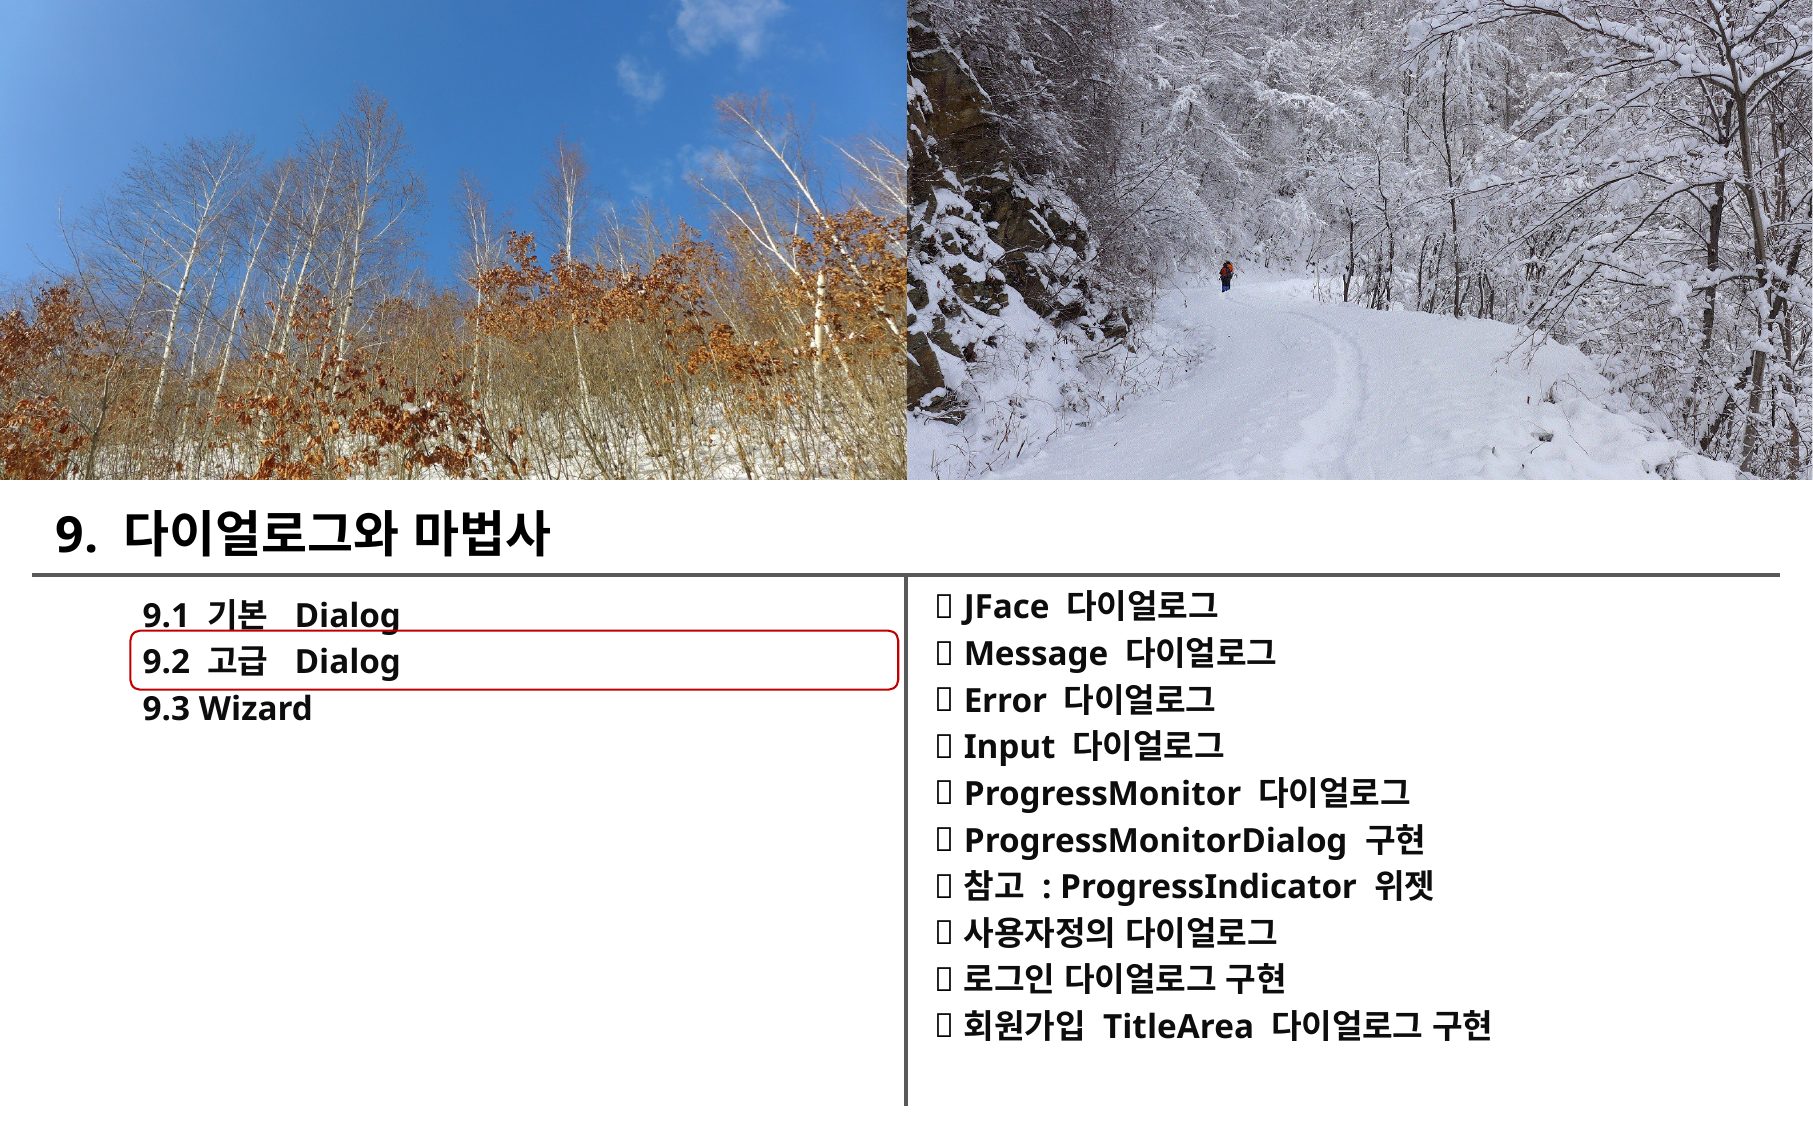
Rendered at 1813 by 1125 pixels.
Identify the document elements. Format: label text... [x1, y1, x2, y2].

list 9. 다이얼로그와 마법사 [55, 491, 895, 575]
text_box JFace 다이얼로그 Message 다이얼로그 Error 다이얼로그 Input 다이얼로그 ProgressMonitor 다이얼로그 ProgressMonitorDialog 구현 참고 : ProgressIndicator 위젯 사용자정의 다이얼로그 로그인 다이얼로그 구현 회원가입 TitleArea 다이얼로그 구현 [917, 577, 1793, 1053]
list 9.1 기본 Dialog 9.2 고급 Dialog 9.3 Wizard [126, 585, 884, 740]
text_box [130, 630, 899, 690]
picture [0, 0, 1813, 480]
